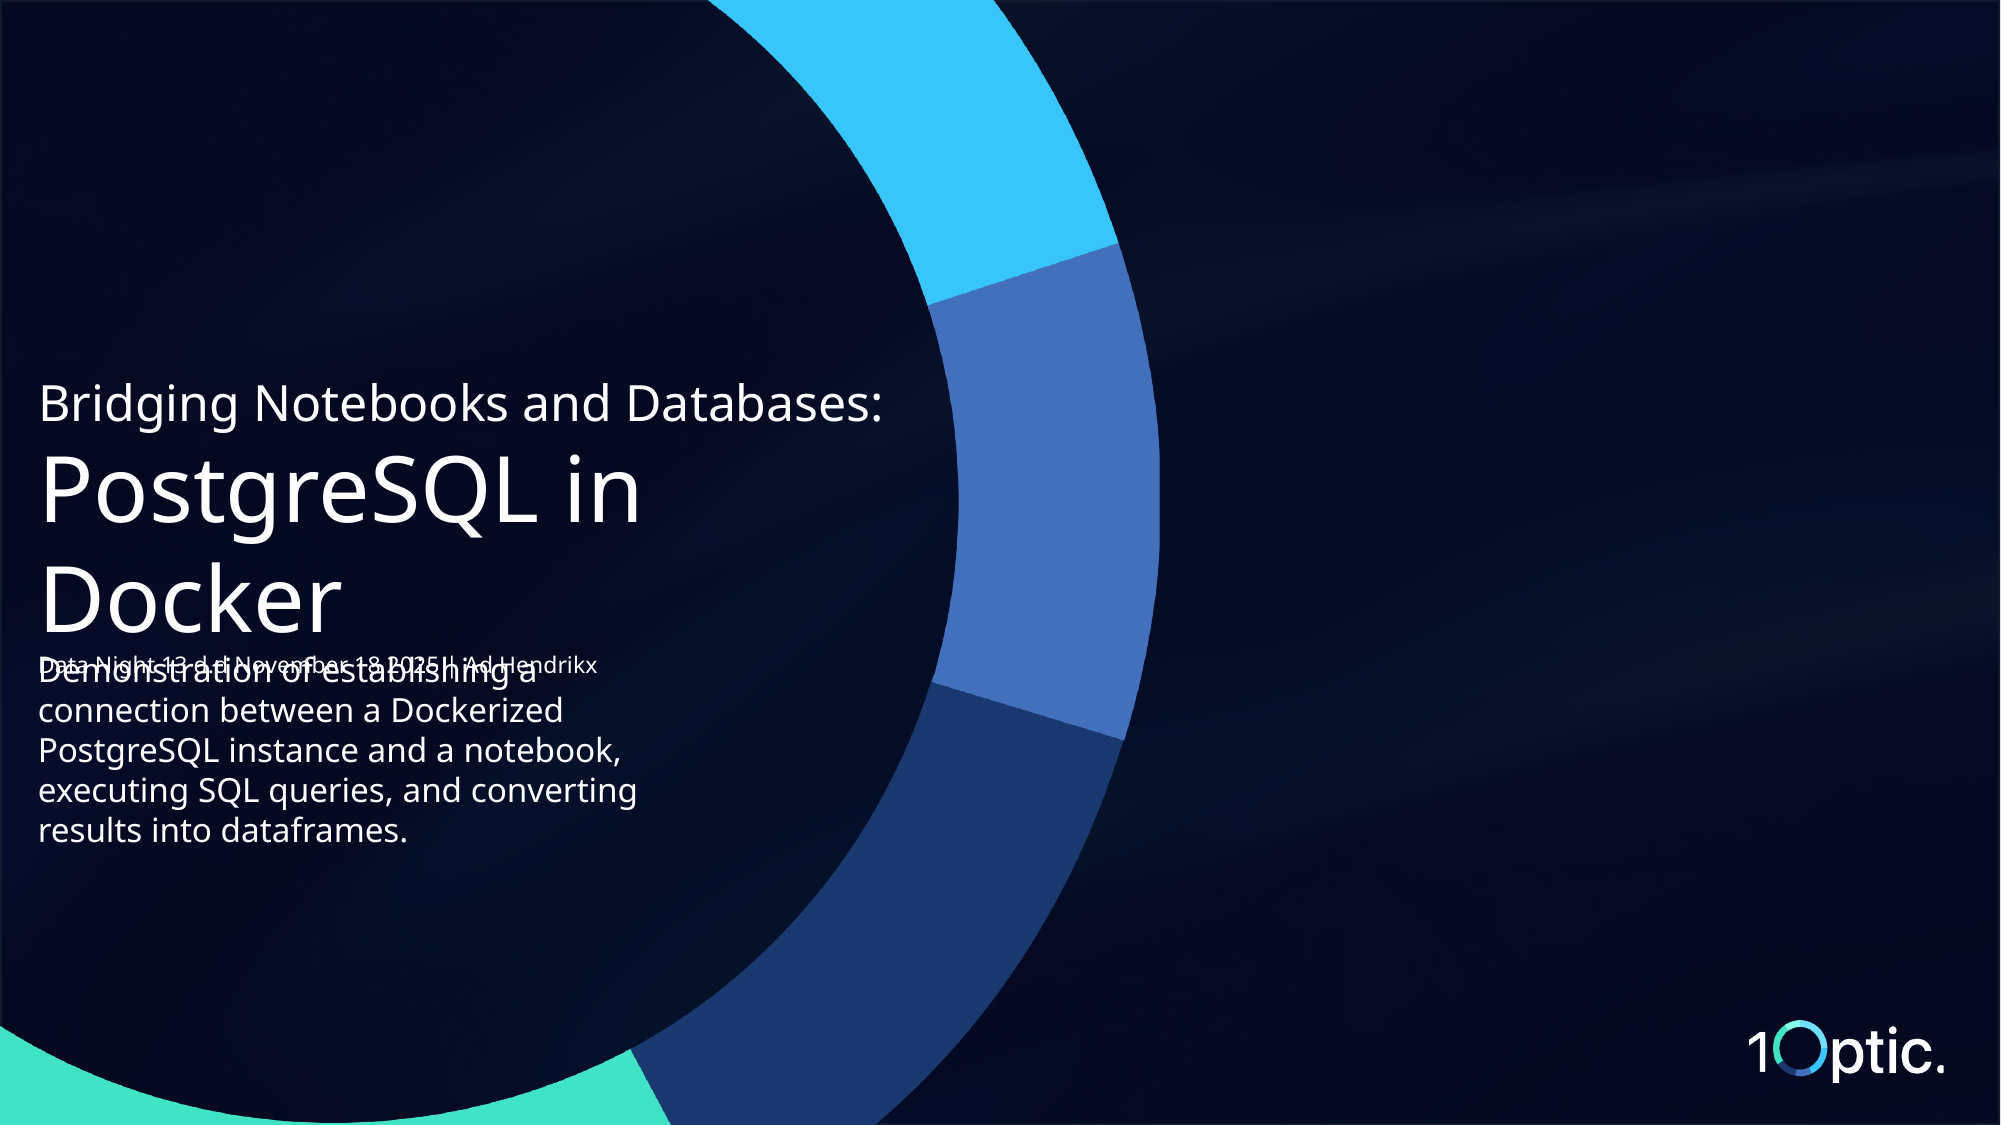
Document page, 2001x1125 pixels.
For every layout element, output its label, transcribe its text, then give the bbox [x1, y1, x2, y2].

text_box Demonstration of establishing a connection between a Dockerized PostgreSQL instance and a notebook, executing SQL queries, and converting results into dataframes. [23, 642, 682, 857]
text_box Bridging Notebooks and Databases: PostgreSQL in Docker Data Night 13 d.d November 18 2025 | Ad Hendrikx [23, 363, 935, 686]
